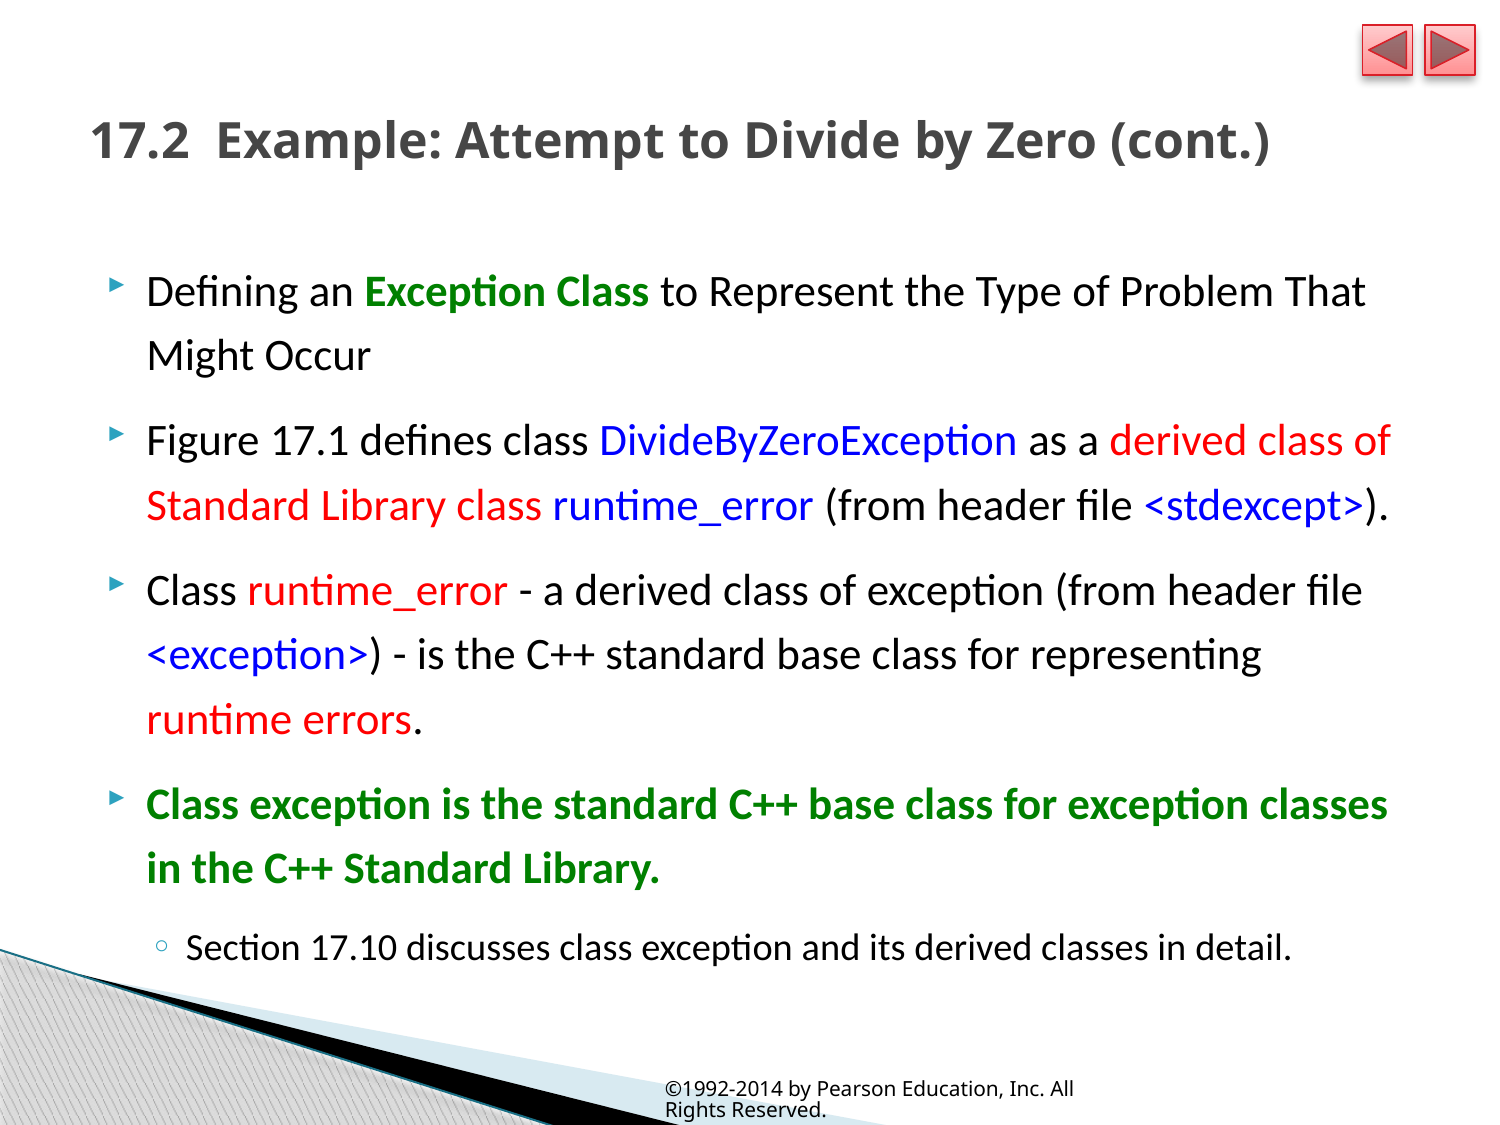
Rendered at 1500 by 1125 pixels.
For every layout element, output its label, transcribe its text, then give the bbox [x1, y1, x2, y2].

footer ©1992-2014 by Pearson Education, Inc. All Rights Reserved. [650, 1051, 1105, 1112]
list Defining an Exception Class to Represent the Type of Problem That Might Occur Figure 17.1 defines class DivideByZeroException as a derived class of Standard Library class runtime_error (from header file <stdexcept>). Class runtime_error - a derived class of exception (from header file <exception>) - is the C++ standard base class for representing runtime errors. Class exception is the standard C++ base class for exception classes in the C++ Standard Library. Section 17.10 discusses class exception and its derived classes in detail. [75, 242, 1425, 986]
title 17.2 Example: Attempt to Divide by Zero (cont.) [75, 45, 1425, 233]
